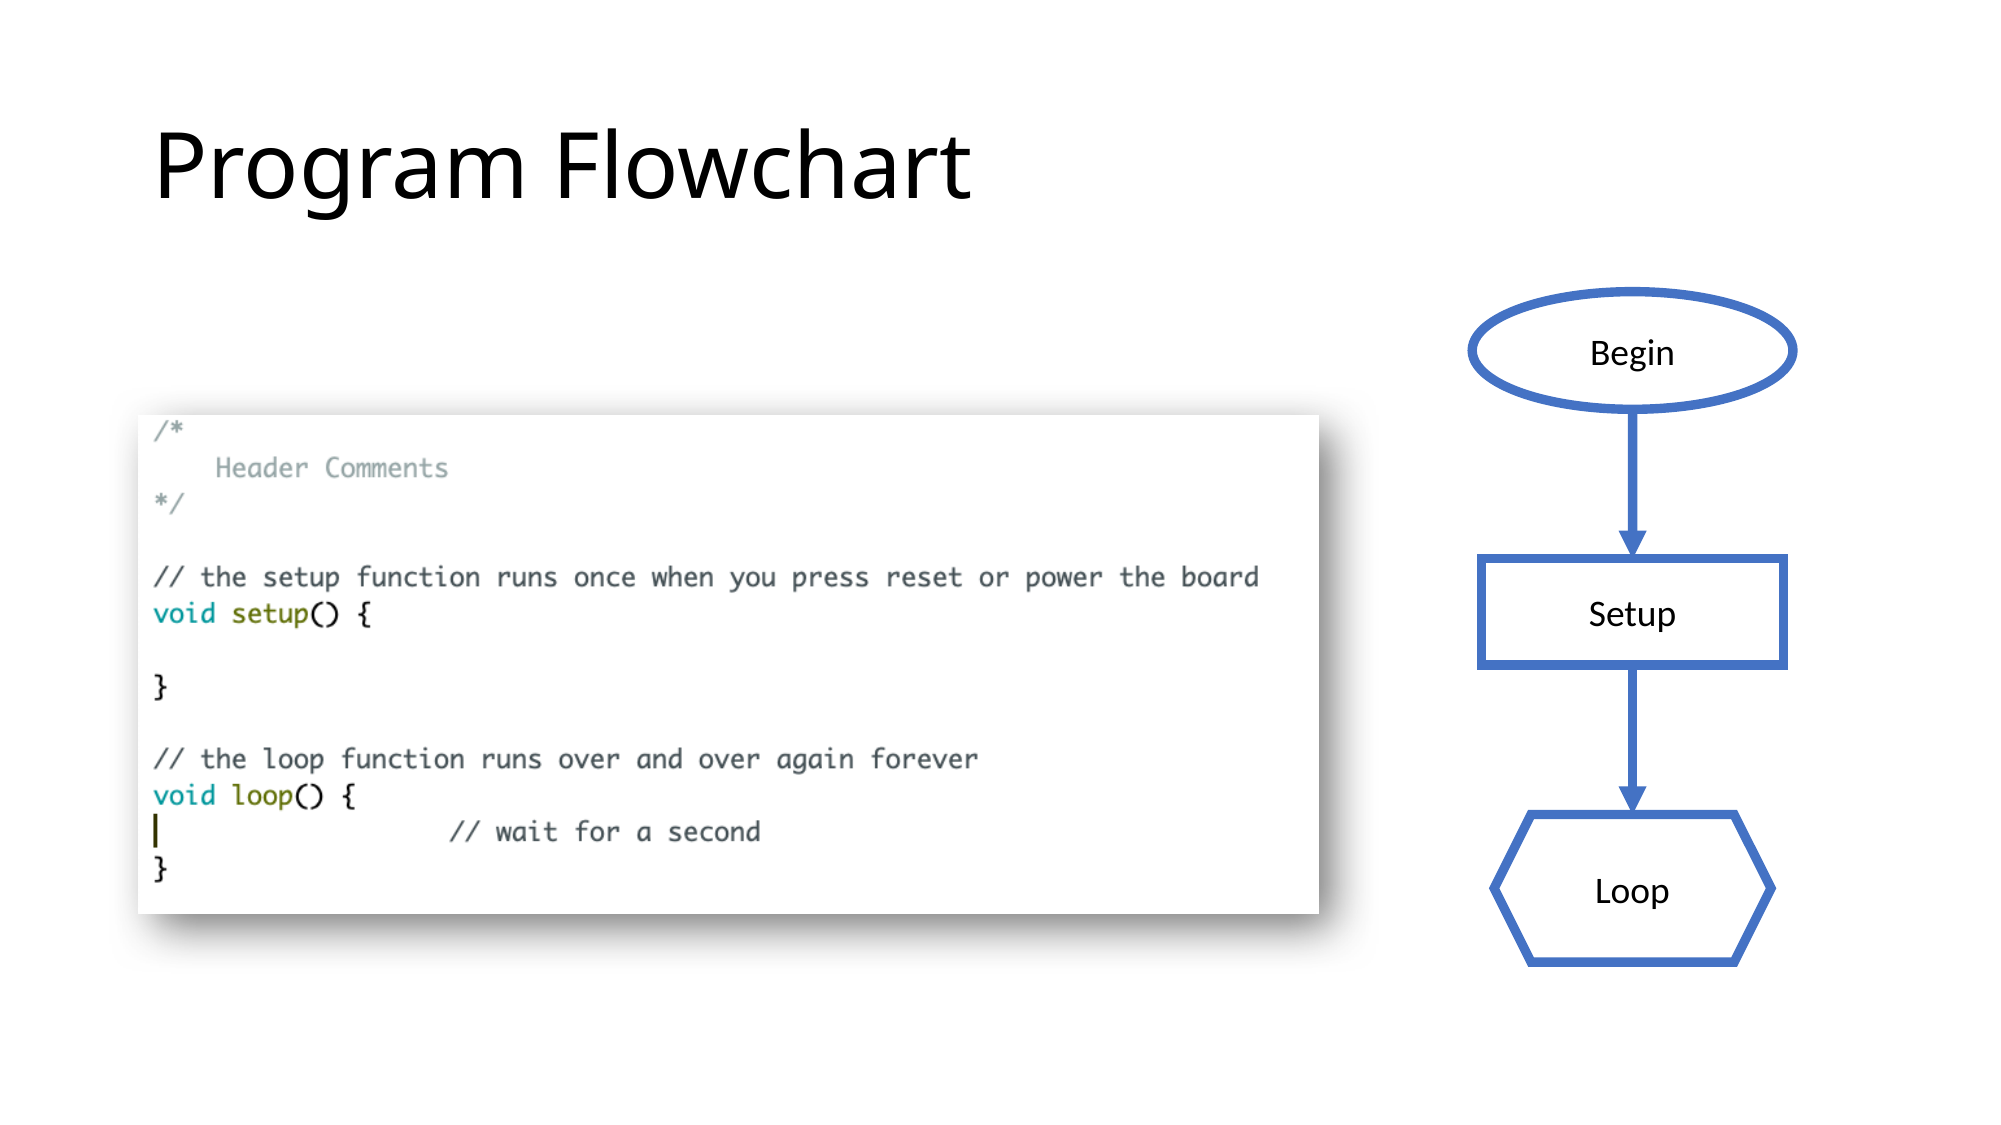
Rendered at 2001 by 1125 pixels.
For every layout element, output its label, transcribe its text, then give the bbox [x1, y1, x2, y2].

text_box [1472, 291, 1793, 963]
title Program Flowchart [137, 59, 1863, 278]
picture [138, 415, 1319, 914]
